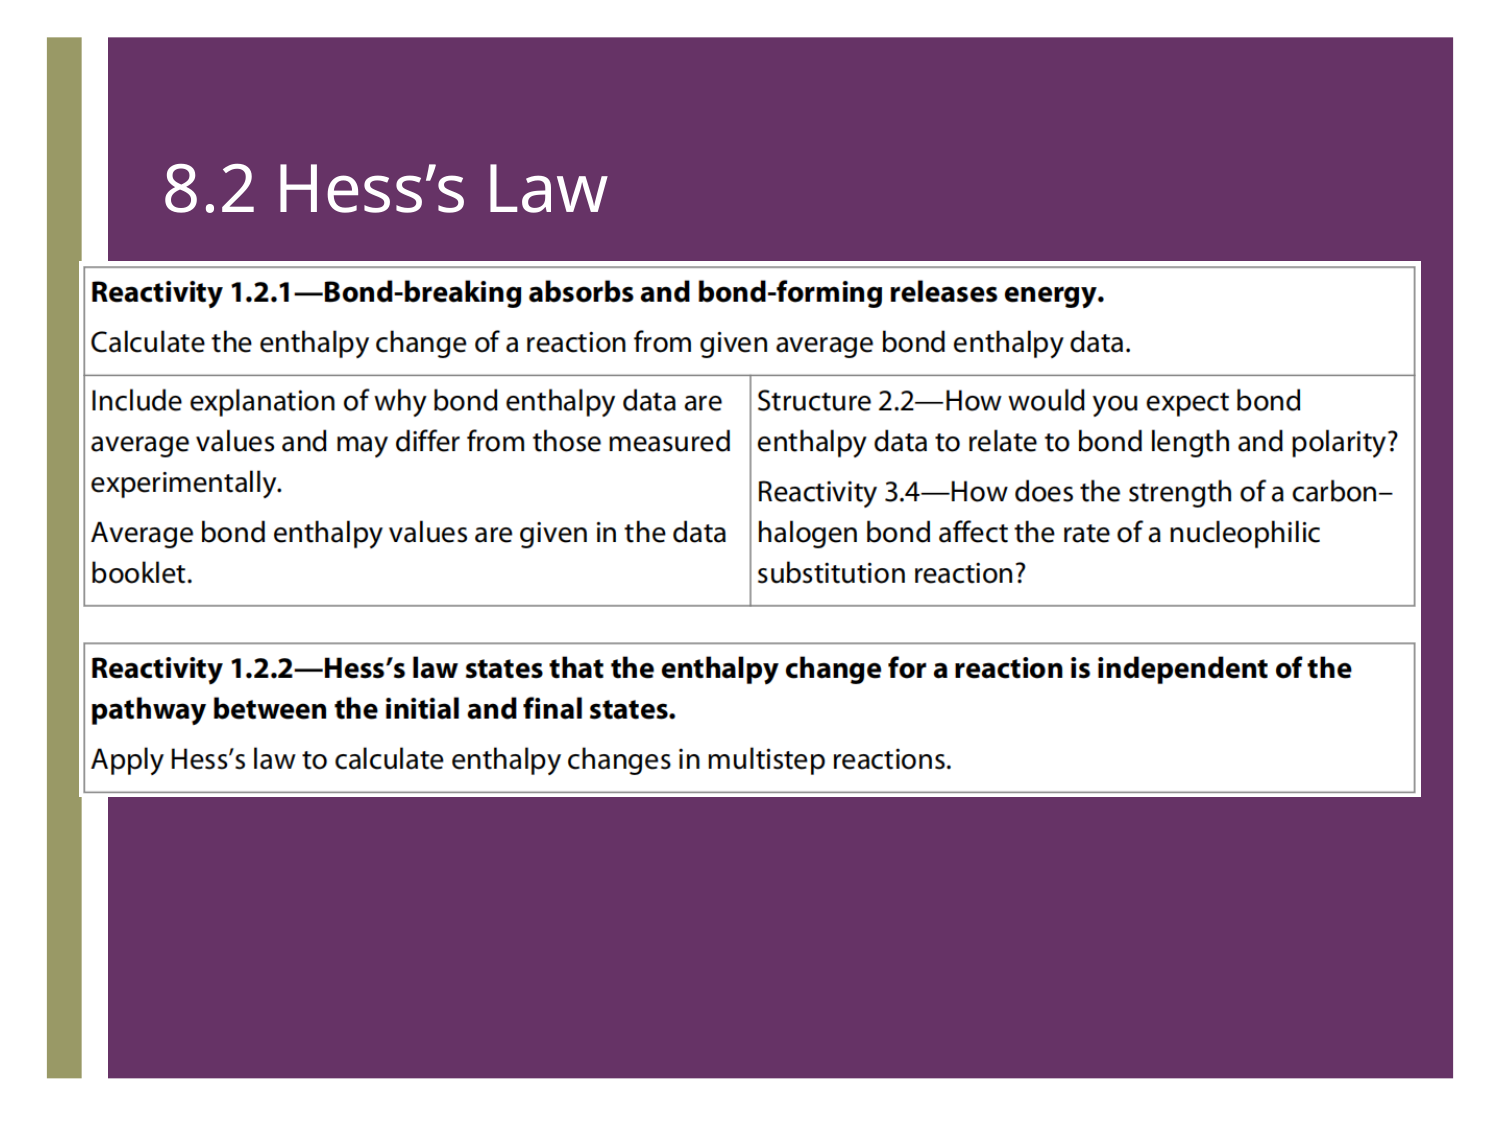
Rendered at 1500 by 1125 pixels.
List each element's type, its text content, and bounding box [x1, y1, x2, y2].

picture [79, 261, 1421, 797]
title 8.2 Hess’s Law [147, 91, 1300, 234]
